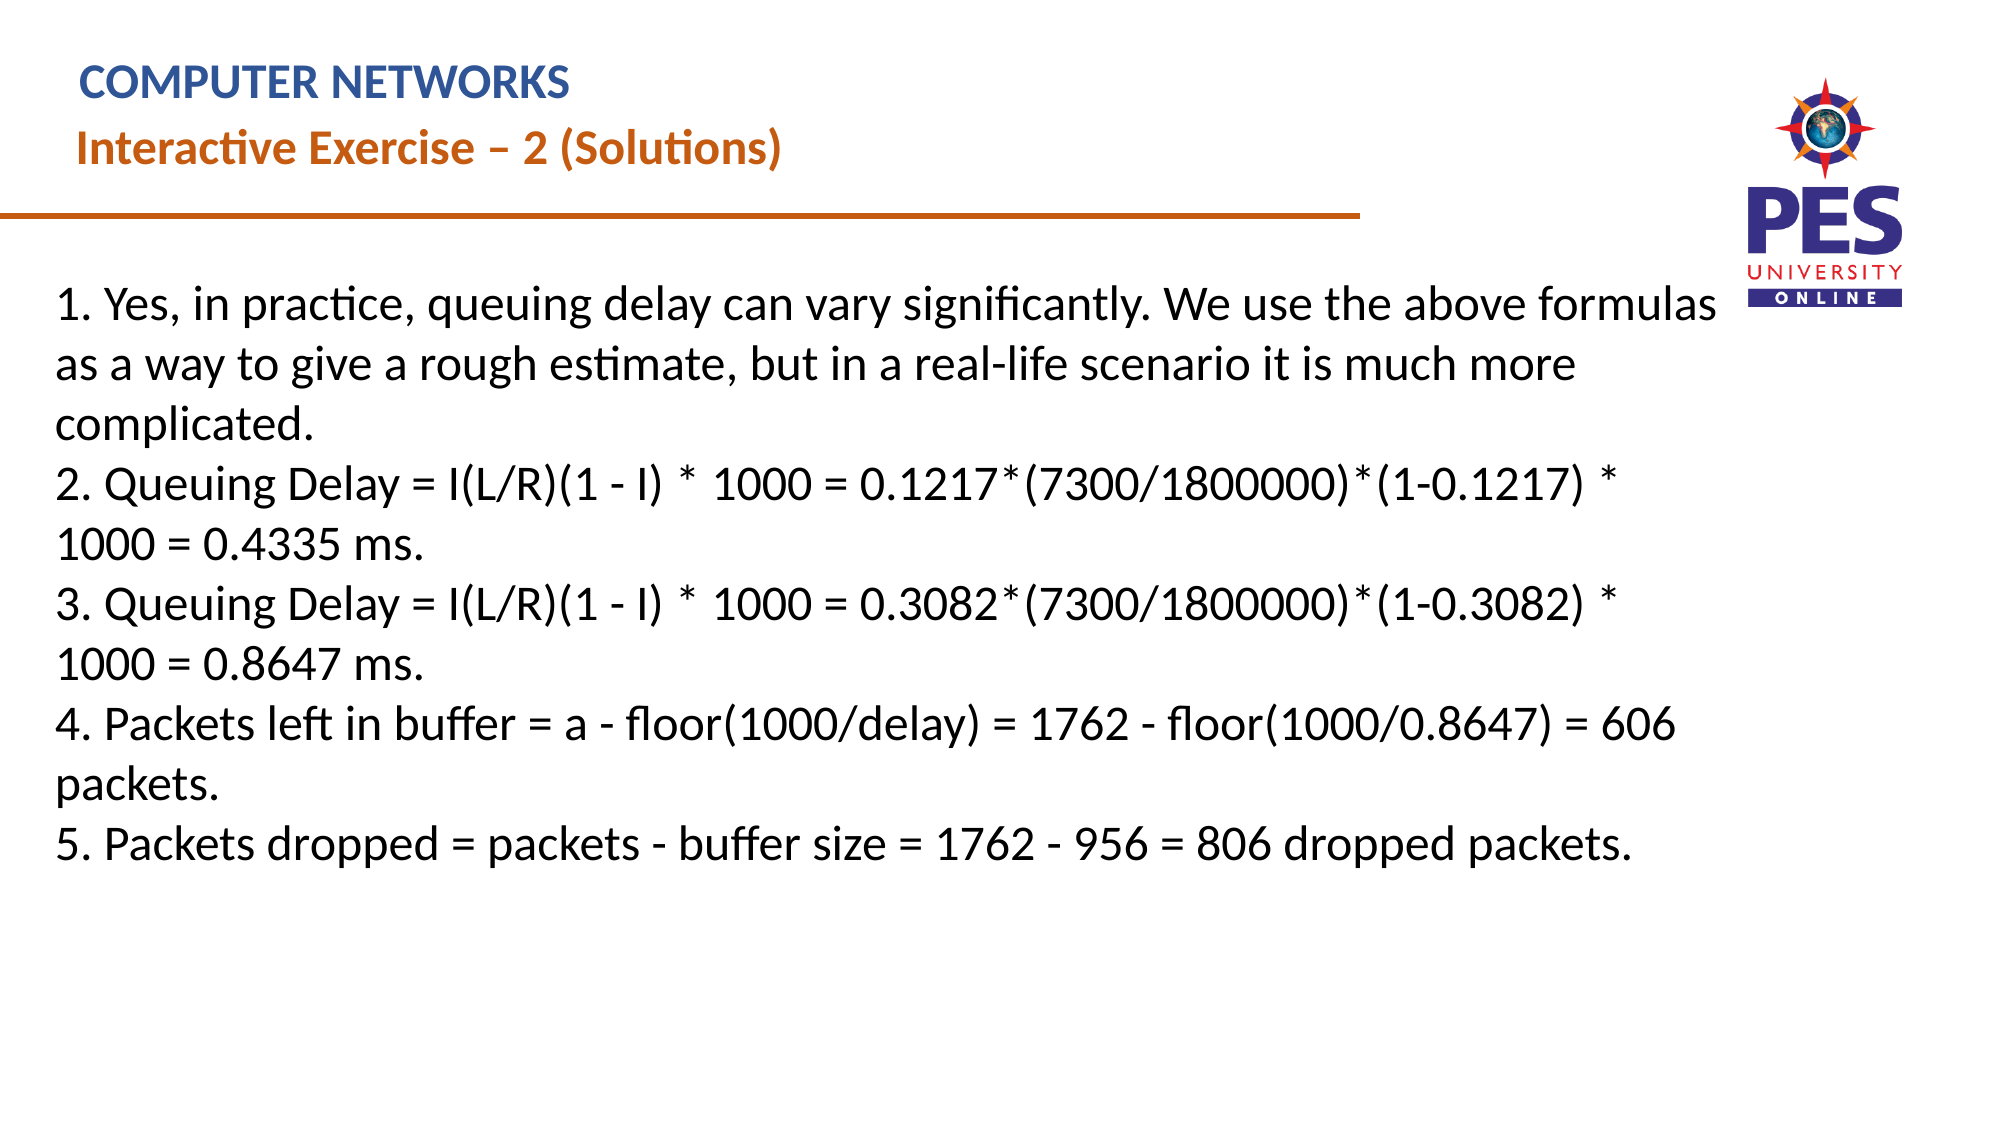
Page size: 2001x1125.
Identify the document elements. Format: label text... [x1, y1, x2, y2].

text_box Interactive Exercise – 2 (Solutions) [60, 106, 1374, 182]
text_box 1. Yes, in practice, queuing delay can vary significantly. We use the above formulas as a way to give a rough estimate, but in a real-life scenario it is much more complicated. 2. Queuing Delay = I(L/R)(1 - I) * 1000 = 0.1217*(7300/1800000)*(1-0.1217) * 1000 = 0.4335 ms. 3. Queuing Delay = I(L/R)(1 - I) * 1000 = 0.3082*(7300/1800000)*(1-0.3082) * 1000 = 0.8647 ms. 4. Packets left in buffer = a - floor(1000/delay) = 1762 - floor(1000/0.8647) = 606 packets. 5. Packets dropped = packets - buffer size = 1762 - 956 = 806 dropped packets. [39, 262, 1749, 878]
picture [1748, 76, 1902, 307]
text_box COMPUTER NETWORKS [64, 41, 1295, 106]
